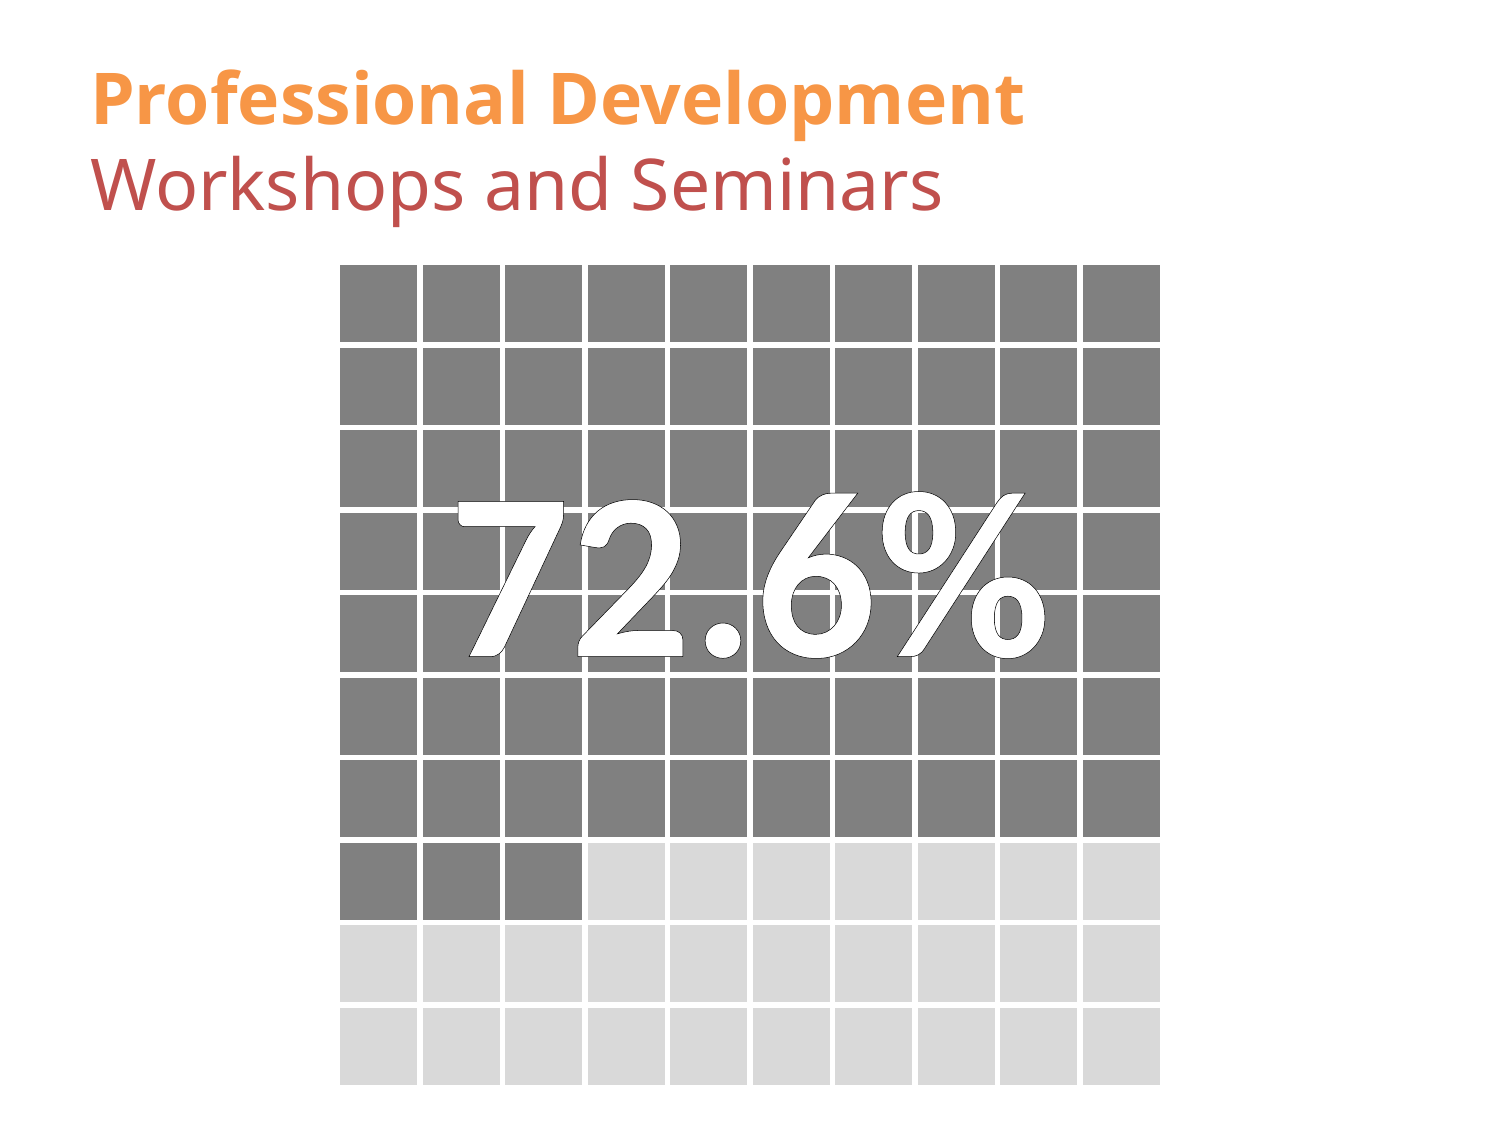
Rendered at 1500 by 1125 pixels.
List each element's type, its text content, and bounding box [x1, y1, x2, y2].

table_cell [753, 348, 830, 409]
table_cell [835, 348, 912, 409]
table_cell [918, 348, 995, 409]
table_cell [918, 712, 995, 755]
table_cell [588, 843, 665, 920]
table_header [340, 265, 417, 342]
table_cell [1000, 1008, 1077, 1085]
table_cell [423, 925, 500, 1002]
table_cell [423, 712, 500, 755]
table_cell [918, 925, 995, 1002]
table_cell [340, 678, 417, 755]
table_cell [835, 843, 912, 920]
table_cell [505, 760, 582, 837]
table_cell [1083, 1008, 1160, 1085]
table_header [1000, 265, 1077, 342]
table_cell [1083, 925, 1160, 1002]
table_header [835, 265, 912, 342]
table_cell [1083, 843, 1160, 920]
table_cell [505, 925, 582, 1002]
table_cell [588, 1008, 665, 1085]
table_cell [1083, 760, 1160, 837]
table_cell [1083, 678, 1160, 755]
table_cell [918, 760, 995, 837]
table_cell [1000, 760, 1077, 837]
table_cell [588, 925, 665, 1002]
table_cell [340, 760, 417, 837]
table_cell [340, 430, 353, 507]
table_cell [753, 843, 830, 920]
table_cell [423, 760, 500, 837]
table_cell [835, 1008, 912, 1085]
table_cell [588, 348, 665, 409]
table_header [918, 265, 995, 342]
table_cell [340, 1008, 417, 1085]
table_header [423, 265, 500, 342]
table_cell [670, 1008, 747, 1085]
table_header [753, 265, 830, 342]
table_header [670, 265, 747, 342]
table_cell [835, 925, 912, 1002]
table_header [505, 265, 582, 342]
table_cell [753, 1008, 830, 1085]
table_cell [918, 1008, 995, 1085]
table_cell [1000, 925, 1077, 1002]
table_header [588, 265, 665, 342]
table_cell [670, 712, 747, 755]
table_cell [505, 348, 582, 409]
table_cell [670, 925, 747, 1002]
table_cell [753, 760, 830, 837]
table_cell [1000, 712, 1077, 755]
table_cell [753, 925, 830, 1002]
table_cell [1147, 513, 1160, 590]
table_cell [505, 712, 582, 755]
table_cell [918, 843, 995, 920]
table_cell [588, 760, 665, 837]
table_cell [835, 712, 912, 755]
table_cell [670, 348, 747, 409]
text_box 72.6% [353, 409, 1147, 712]
table_cell [505, 1008, 582, 1085]
table_cell [340, 925, 417, 1002]
title Professional Development Workshops and Seminars [75, 45, 1425, 233]
table_cell [1000, 348, 1077, 409]
table_cell [753, 712, 830, 755]
table_cell [340, 843, 417, 920]
table_cell [670, 760, 747, 837]
table_cell [423, 1008, 500, 1085]
table_header [1083, 265, 1160, 342]
table_cell [588, 712, 665, 755]
table_cell [505, 843, 582, 920]
table_cell [423, 348, 500, 409]
table_cell [1147, 595, 1160, 672]
table_cell [1083, 348, 1160, 425]
table_cell [340, 348, 417, 425]
table_cell [340, 513, 353, 590]
table_cell [423, 843, 500, 920]
table_cell [1000, 843, 1077, 920]
table_cell [1147, 430, 1160, 507]
table_cell [340, 595, 353, 672]
table_cell [835, 760, 912, 837]
table_cell [670, 843, 747, 920]
